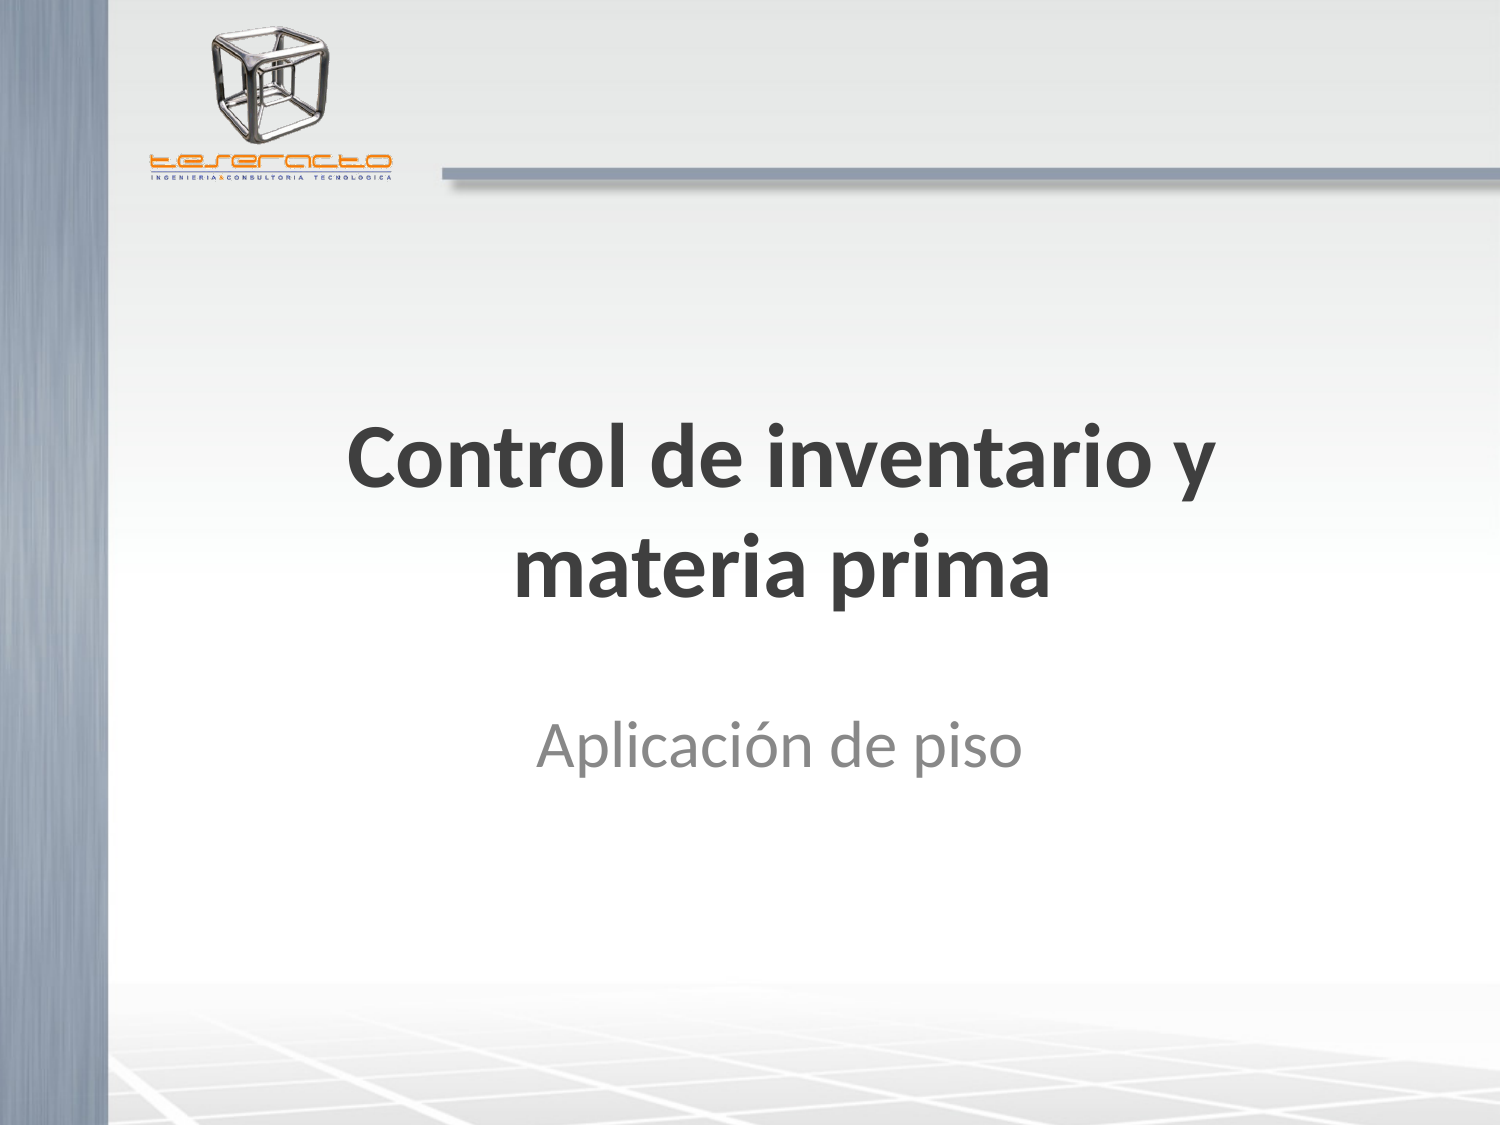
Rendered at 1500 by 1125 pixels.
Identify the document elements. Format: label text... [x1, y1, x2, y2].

title Control de inventario y materia prima [225, 385, 1341, 627]
picture [0, 0, 1500, 1125]
subtitle Aplicación de piso [230, 692, 1346, 811]
